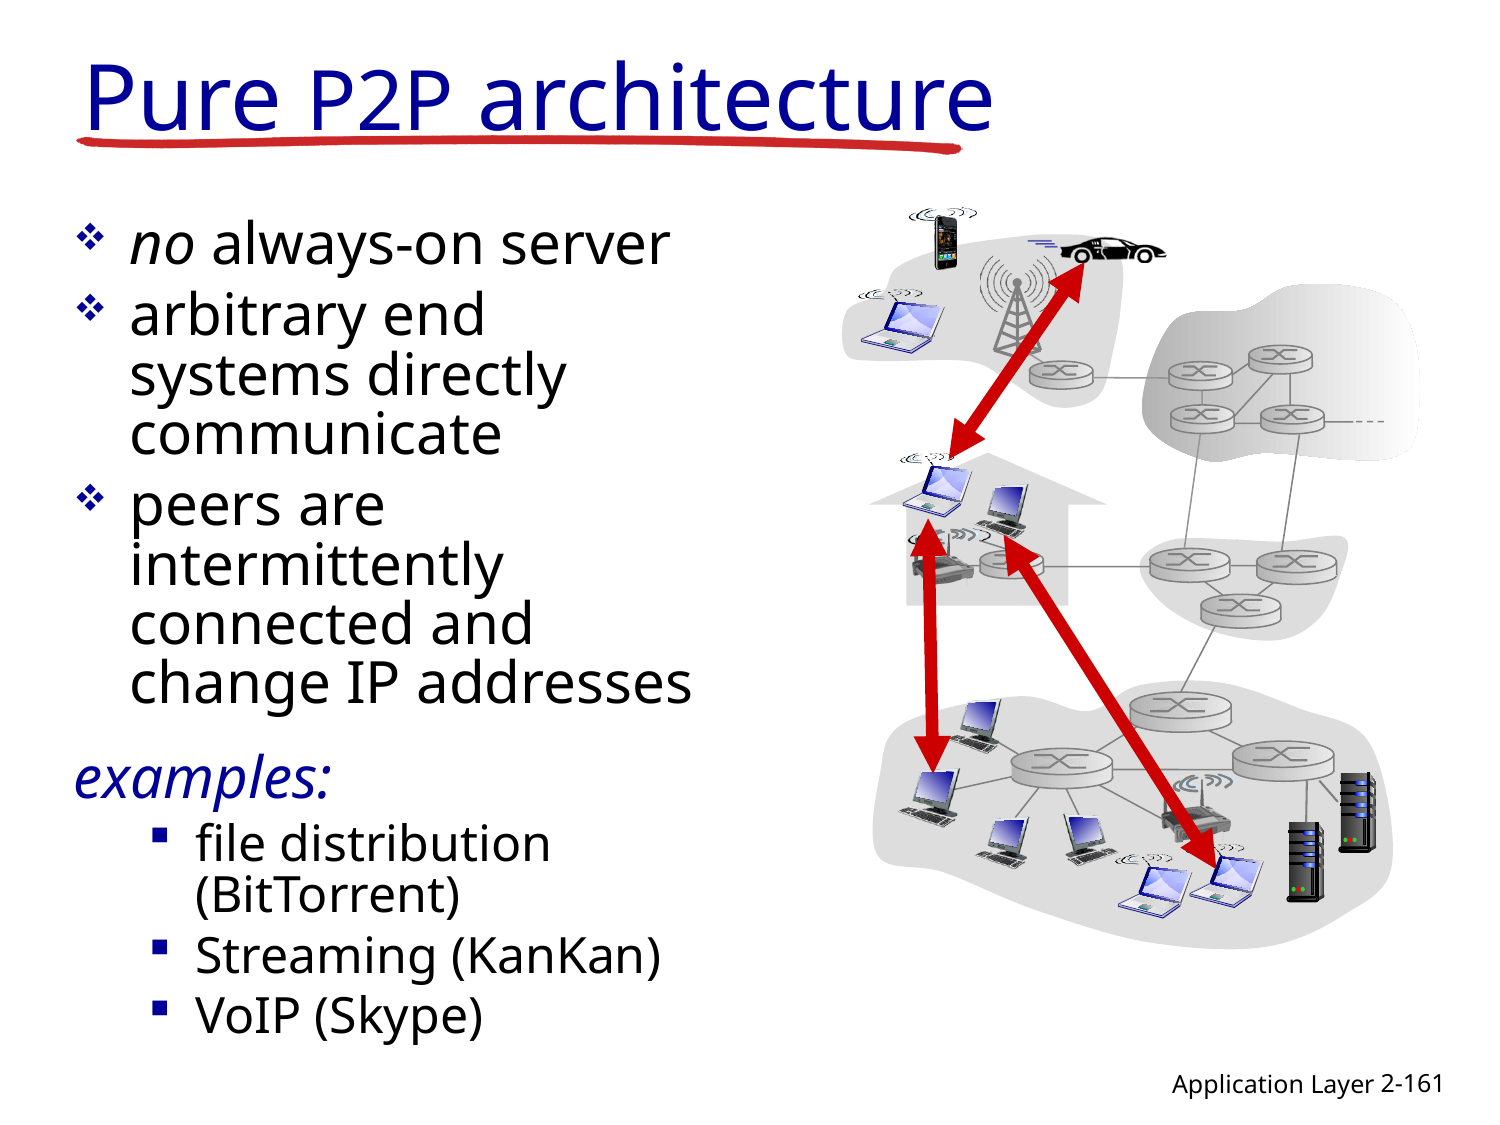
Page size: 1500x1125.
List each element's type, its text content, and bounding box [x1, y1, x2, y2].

footer Application Layer [914, 1060, 1391, 1109]
picture [72, 130, 973, 160]
slide_number 2-161 [1365, 1059, 1477, 1106]
list no always-on server arbitrary end systems directly communicate peers are intermittently connected and change IP addresses examples: file distribution (BitTorrent) Streaming (KanKan) VoIP (Skype) [58, 209, 723, 972]
title Pure P2P architecture [67, 22, 1343, 166]
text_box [840, 206, 1422, 953]
